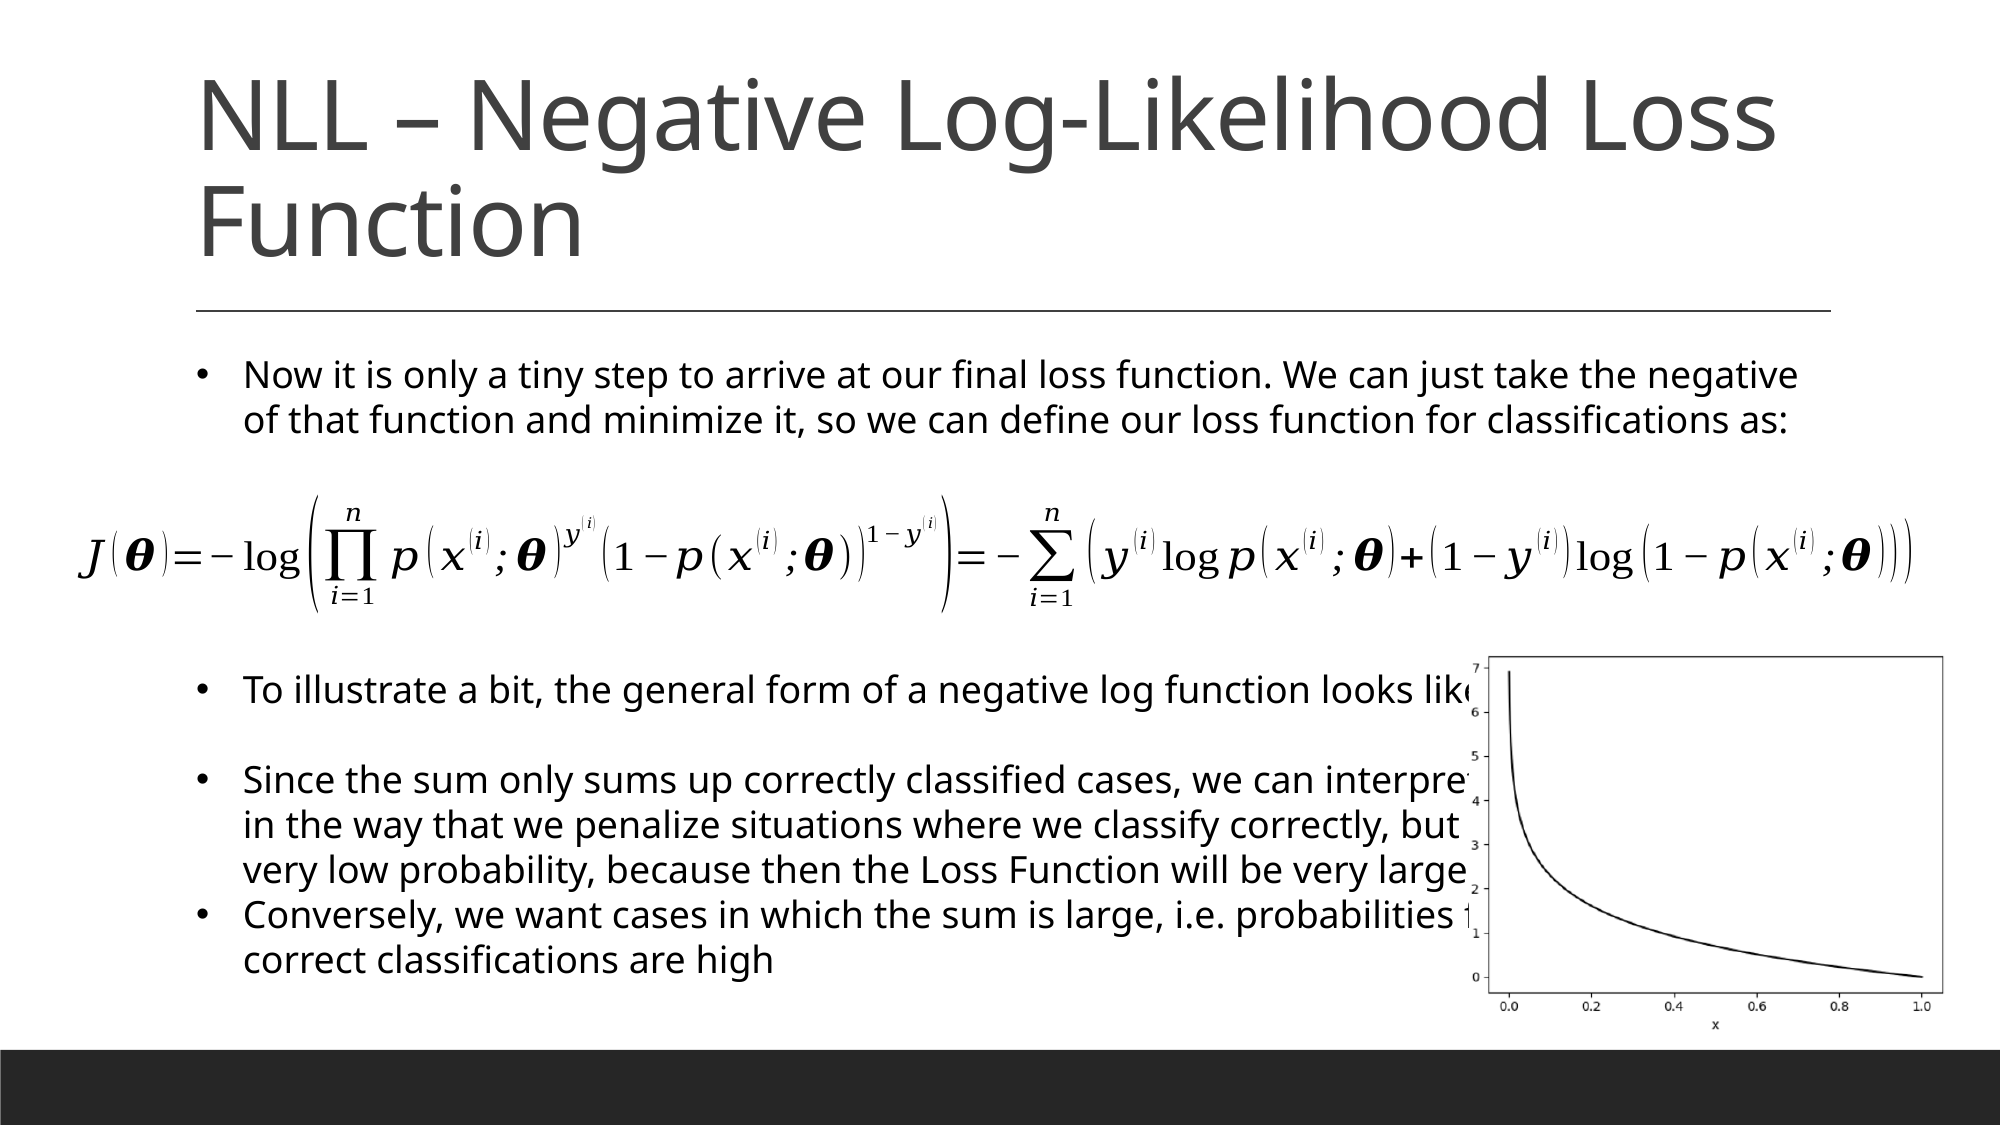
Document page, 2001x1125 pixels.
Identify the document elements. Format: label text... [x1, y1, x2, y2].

title NLL – Negative Log-Likelihood Loss Function [180, 47, 1830, 285]
picture [1468, 655, 1951, 1035]
text_box Now it is only a tiny step to arrive at our final loss function. We can just take the negative of that function and minimize it, so we can define our loss function for classifications as: To illustrate a bit, the general form of a negative log function looks like this: Since the sum only sums up correctly classified cases, we can interpret this in the way that we penalize situations where we classify correctly, but with very low probability, because then the Loss Function will be very large Conversely, we want cases in which the sum is large, i.e. probabilities for correct classifications are high [181, 343, 1830, 989]
